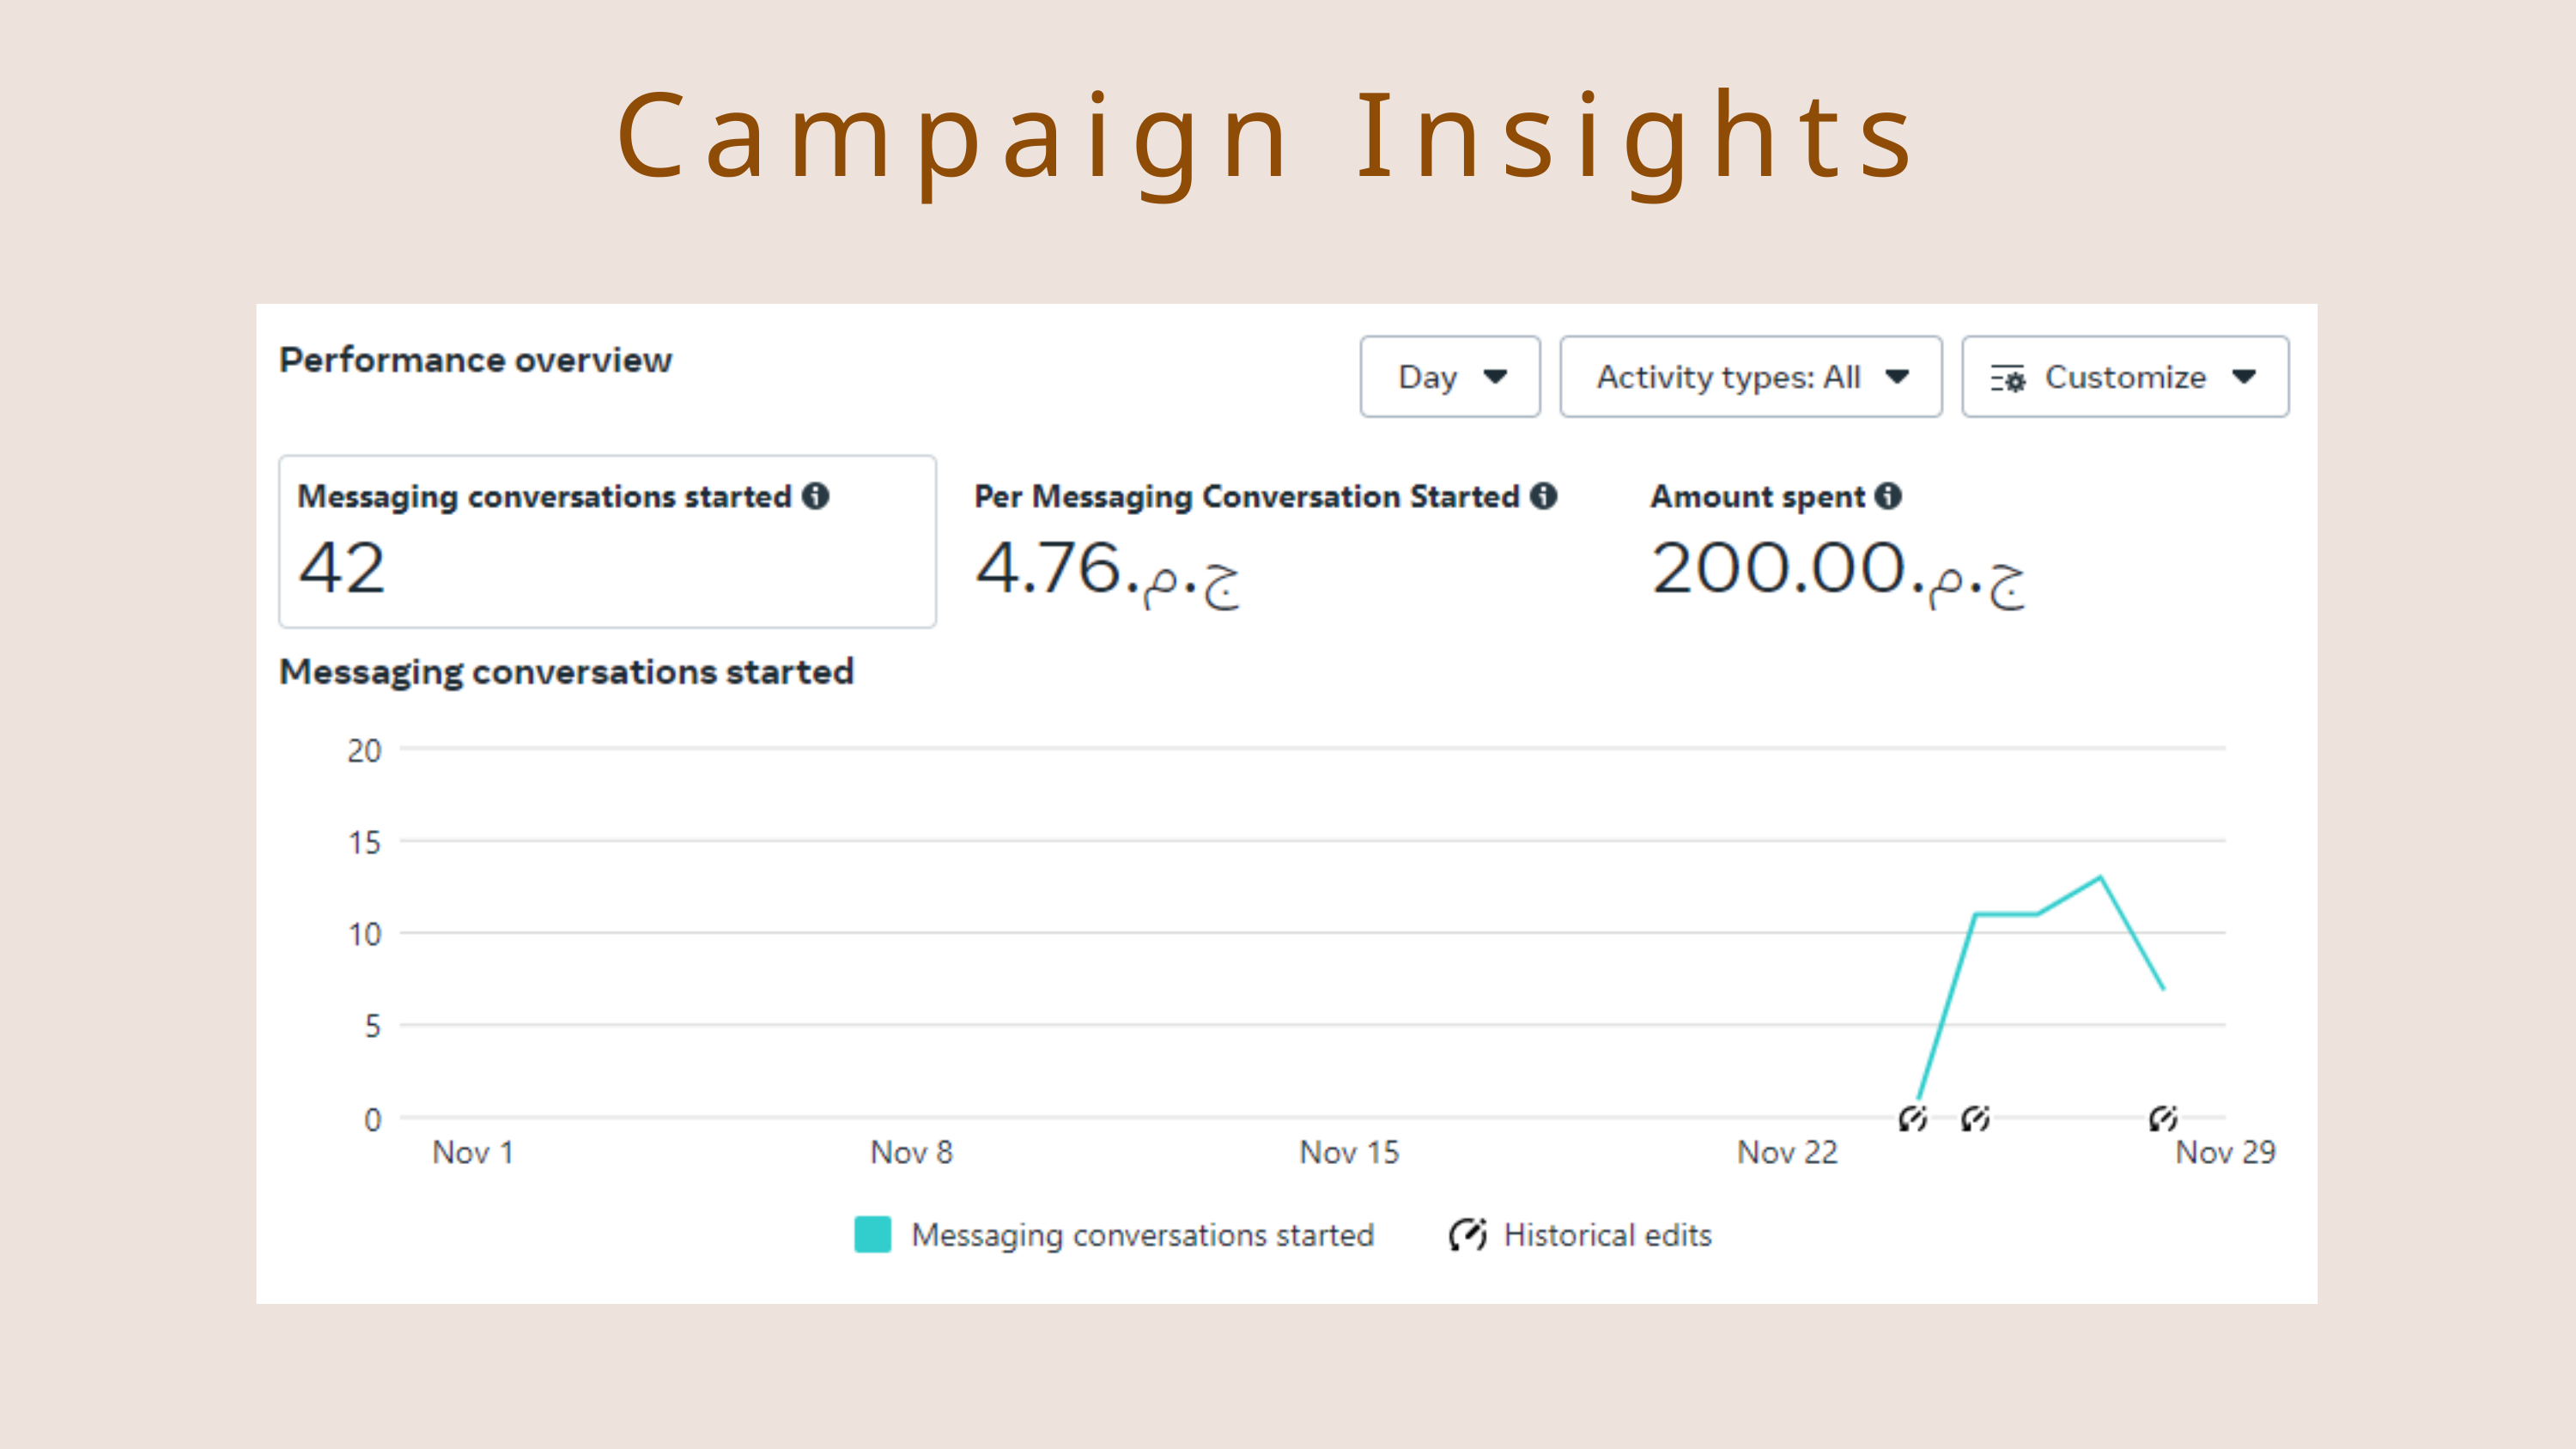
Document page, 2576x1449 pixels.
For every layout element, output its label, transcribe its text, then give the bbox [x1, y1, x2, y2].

text_box [256, 304, 2318, 1304]
text_box Campaign Insights [197, 83, 2379, 200]
